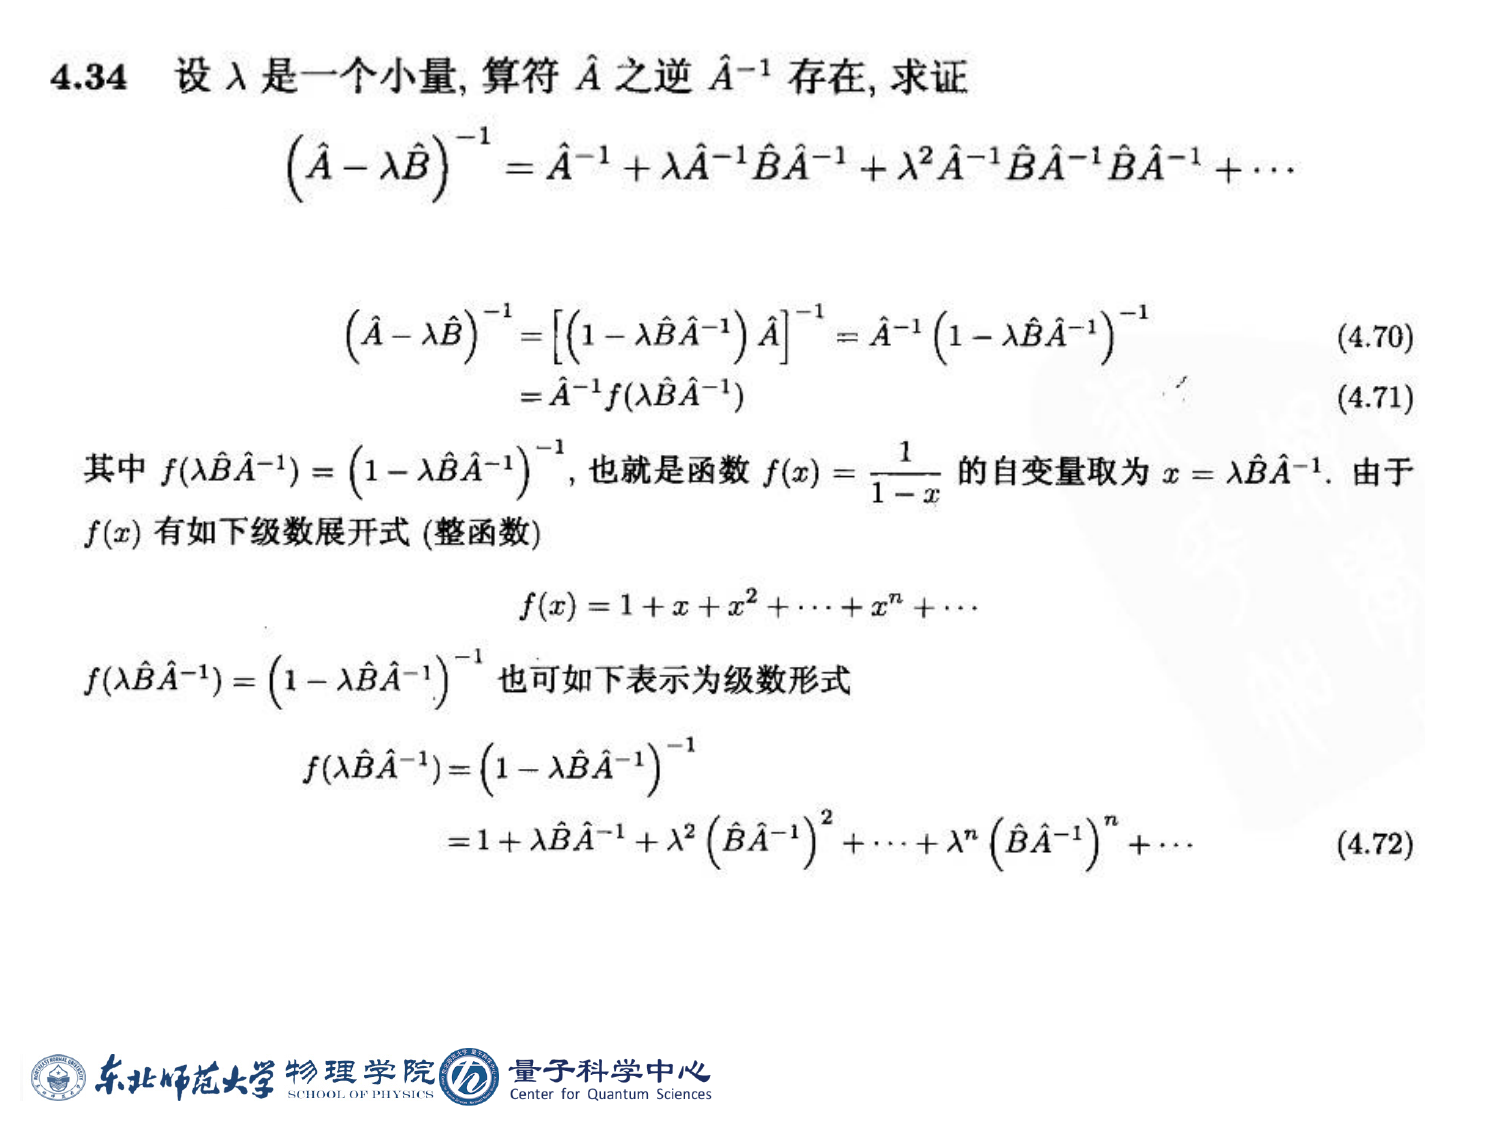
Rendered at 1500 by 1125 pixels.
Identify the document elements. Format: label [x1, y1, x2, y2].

picture [72, 294, 1426, 880]
picture [49, 44, 1314, 209]
picture [20, 1046, 719, 1108]
